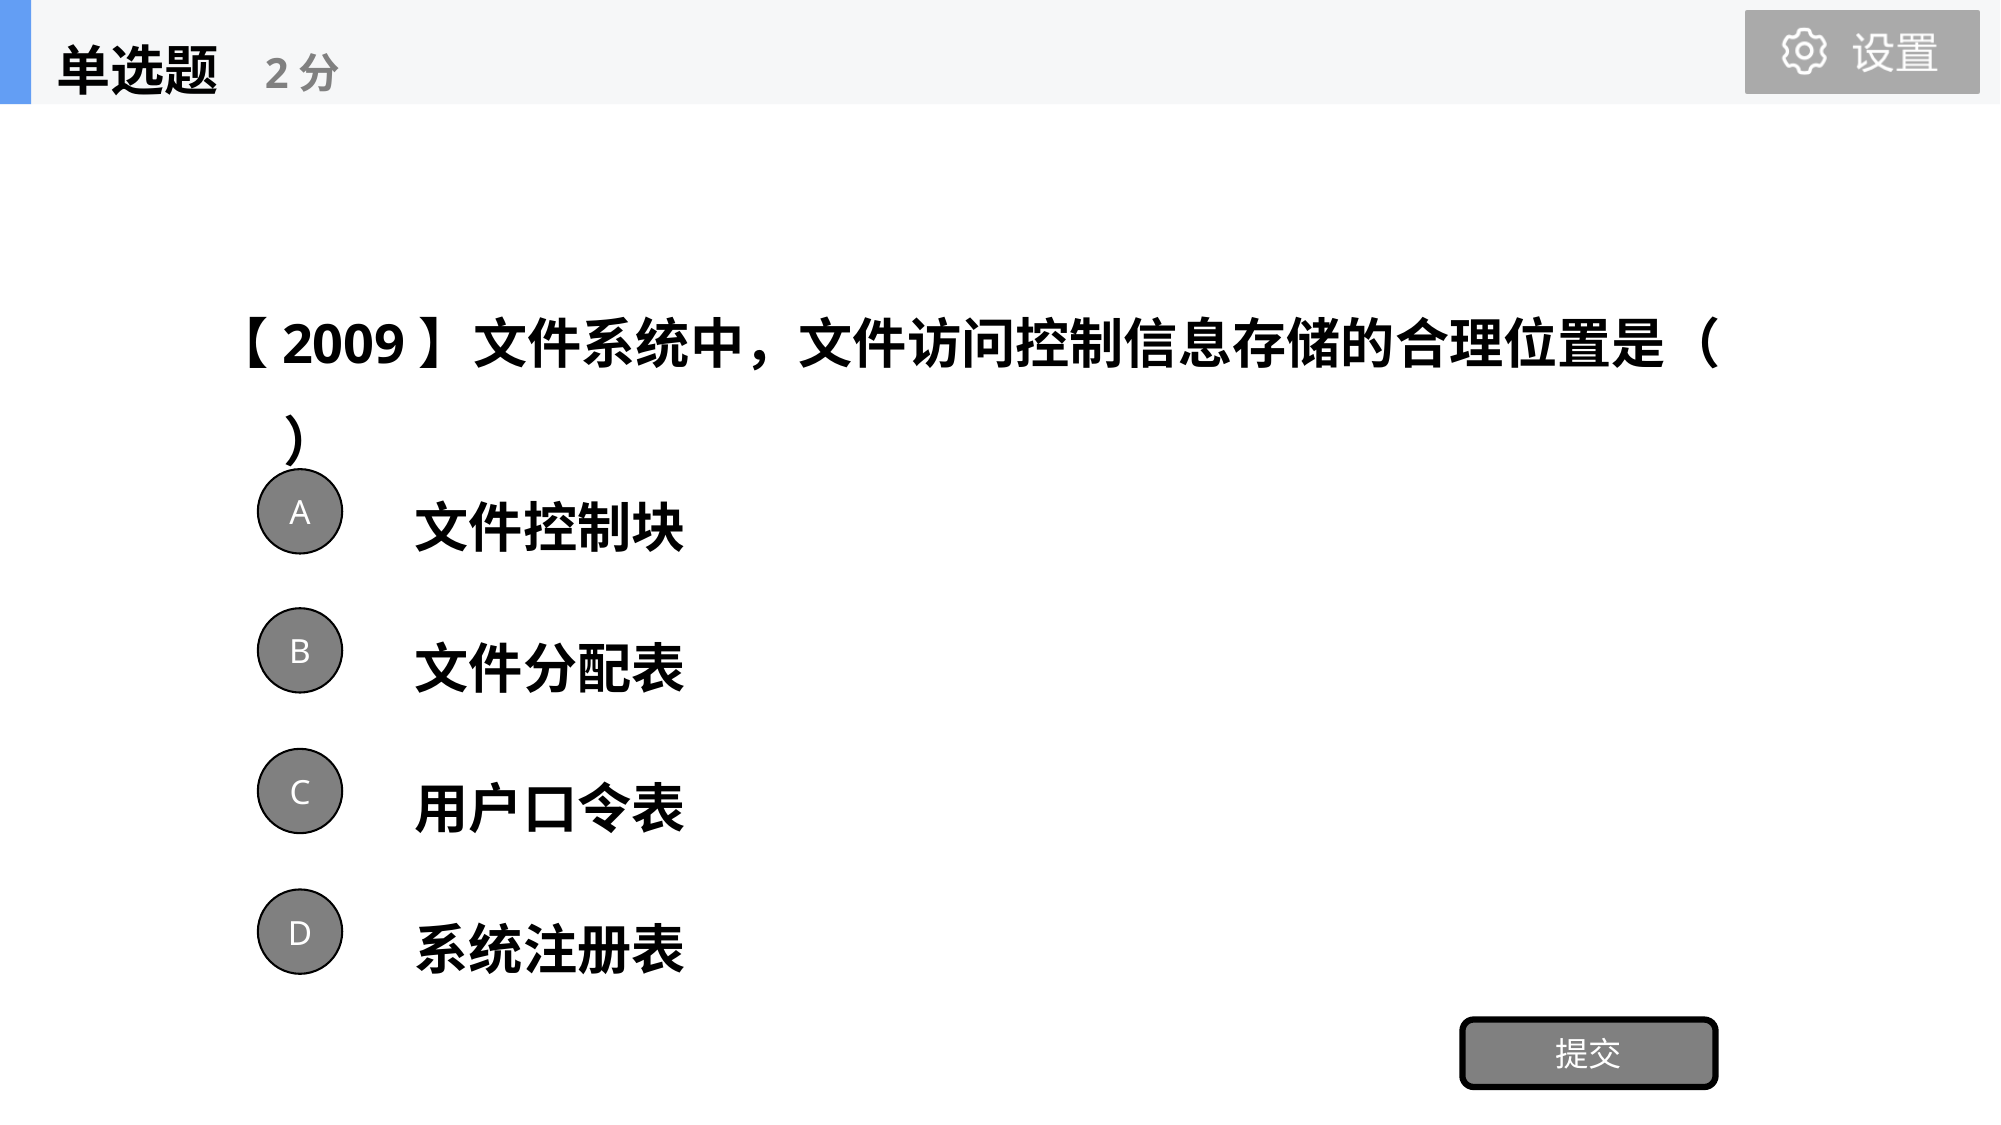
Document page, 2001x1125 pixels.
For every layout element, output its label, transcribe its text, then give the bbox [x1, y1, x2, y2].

text_box 文件控制块 [399, 456, 1800, 563]
text_box A [256, 468, 344, 555]
picture [1745, 10, 1980, 94]
text_box C [256, 747, 344, 835]
text_box 系统注册表 [399, 878, 1800, 985]
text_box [0, 0, 2000, 105]
text_box 【2009】文件系统中，文件访问控制信息存储的合理位置是（ ） [200, 293, 1800, 456]
text_box 文件分配表 [399, 597, 1800, 703]
text_box 用户口令表 [399, 738, 1800, 844]
text_box B [256, 607, 344, 694]
text_box 提交 [1461, 1018, 1717, 1089]
text_box D [256, 888, 344, 975]
